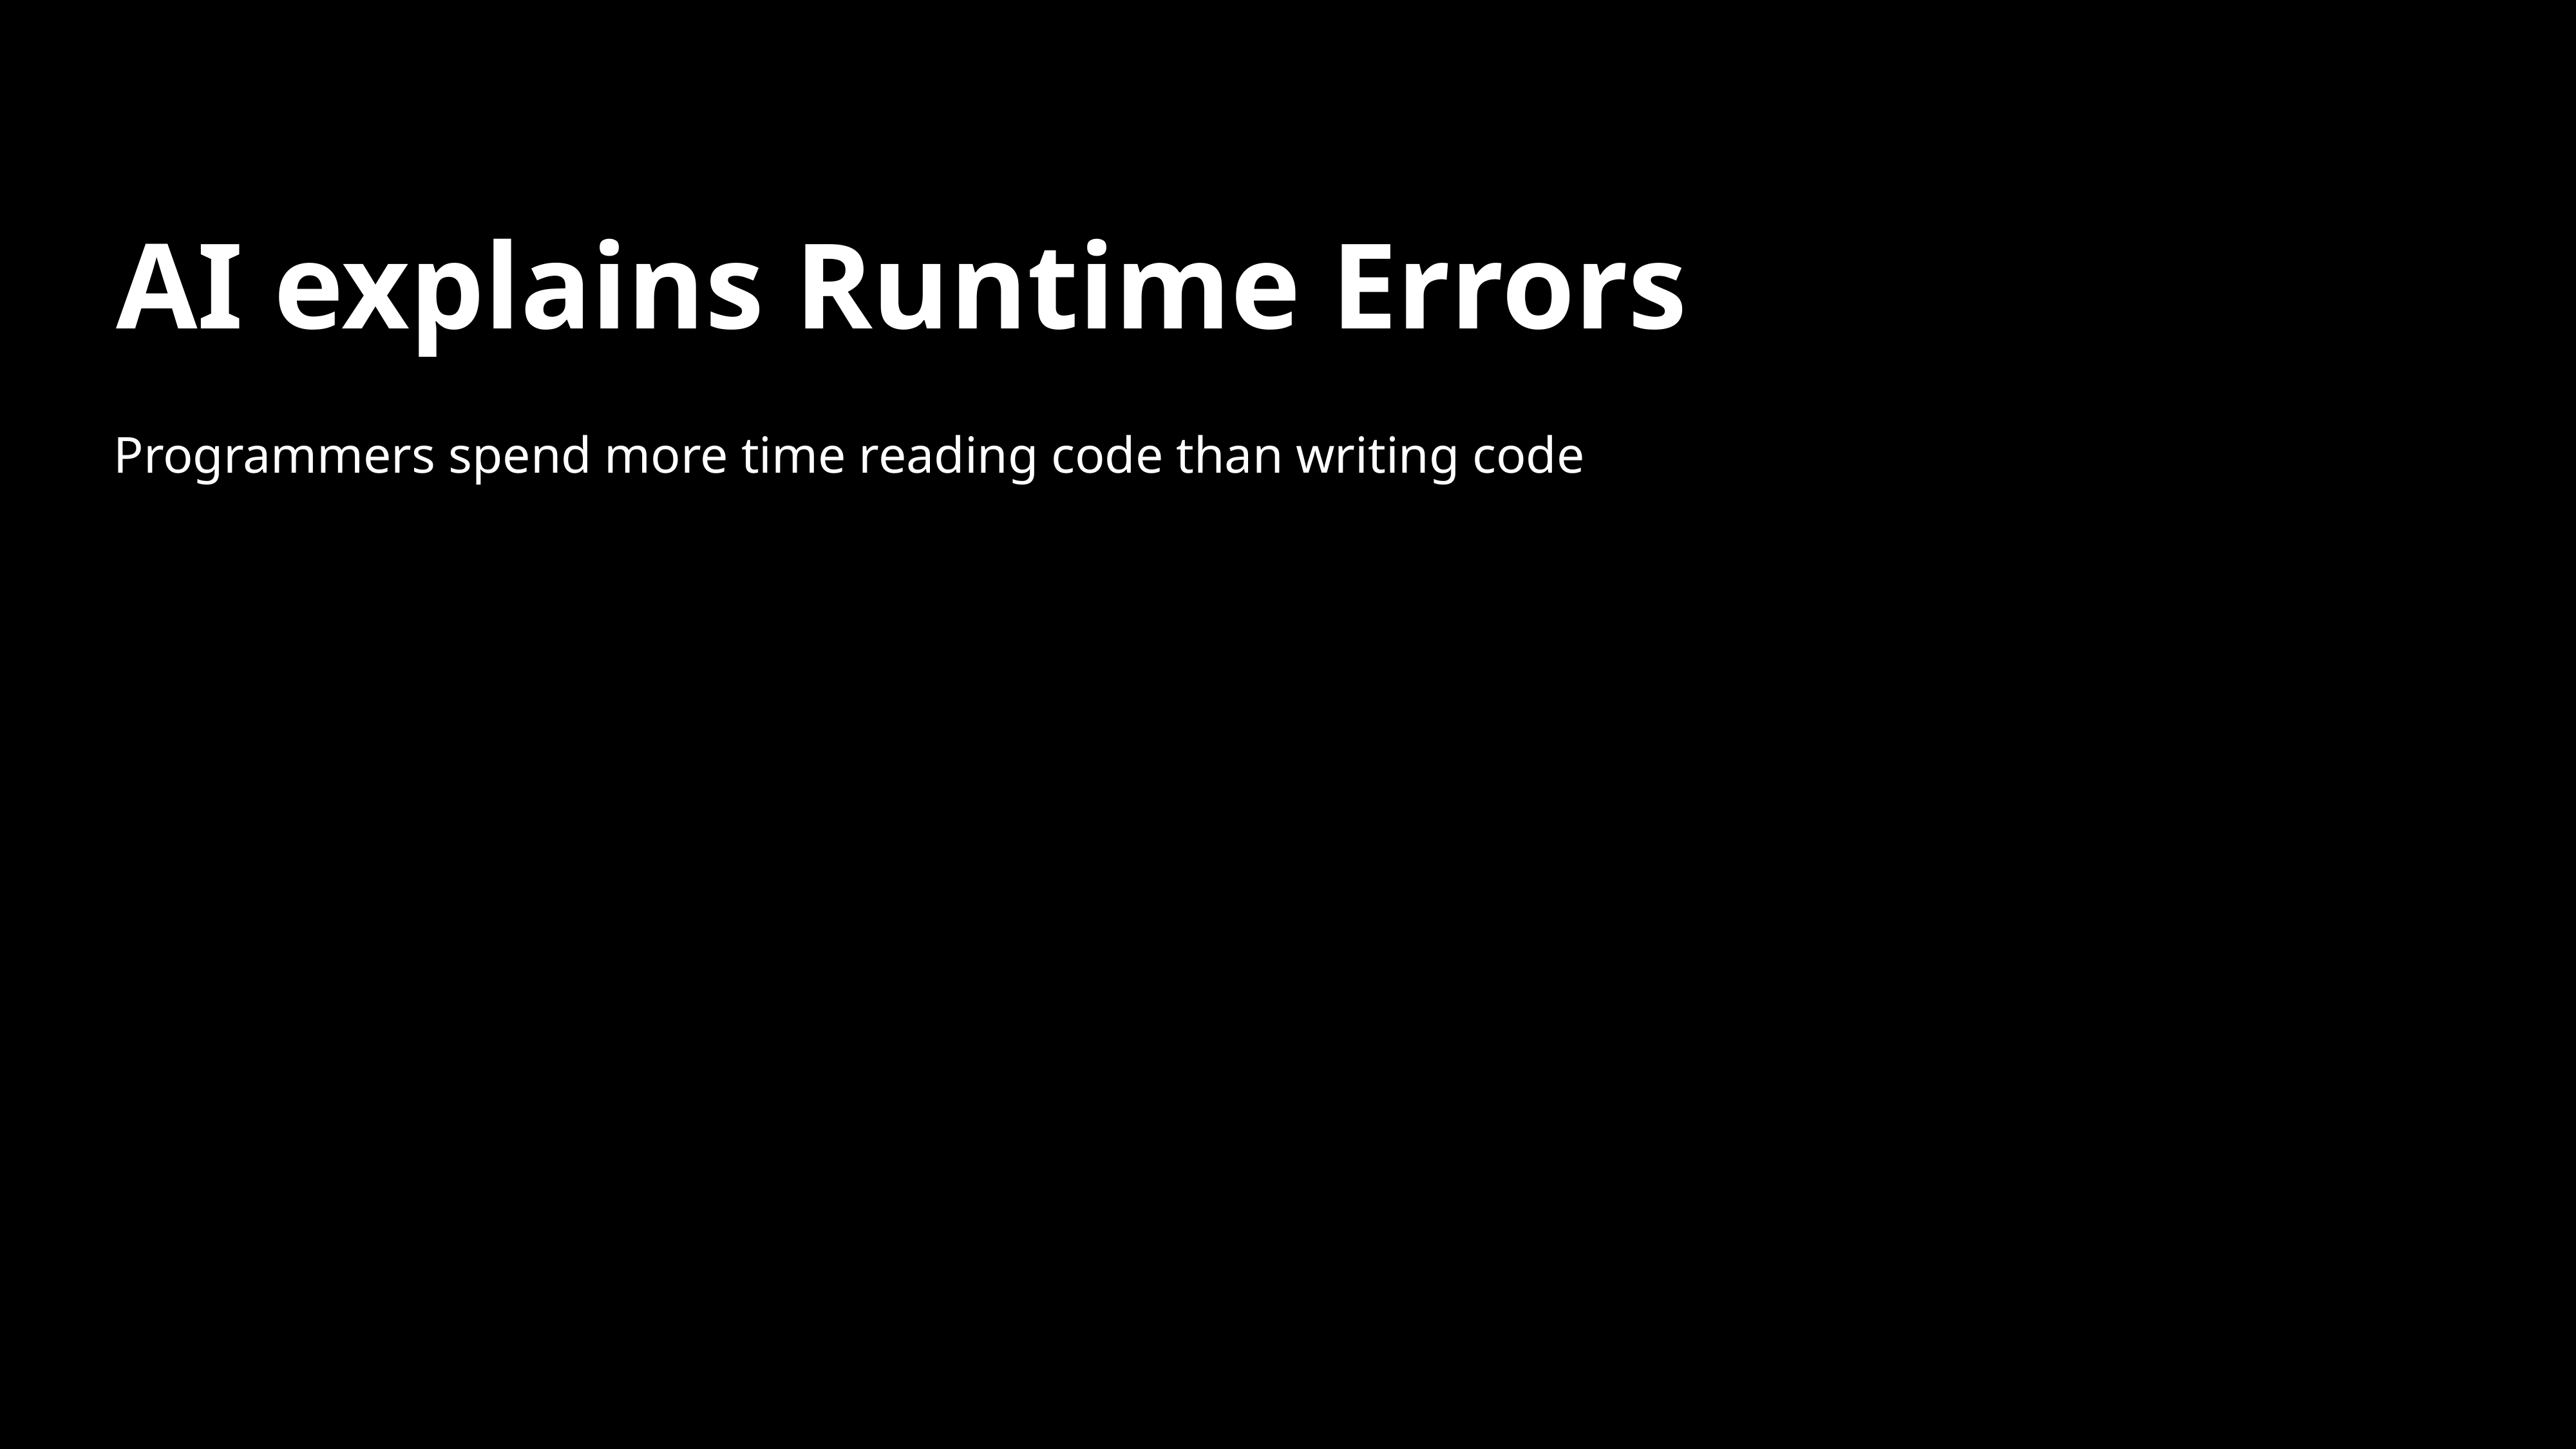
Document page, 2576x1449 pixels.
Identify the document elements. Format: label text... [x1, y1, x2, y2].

title AI explains Runtime Errors [116, 81, 2460, 380]
subtitle Programmers spend more time reading code than writing code [113, 393, 2460, 461]
